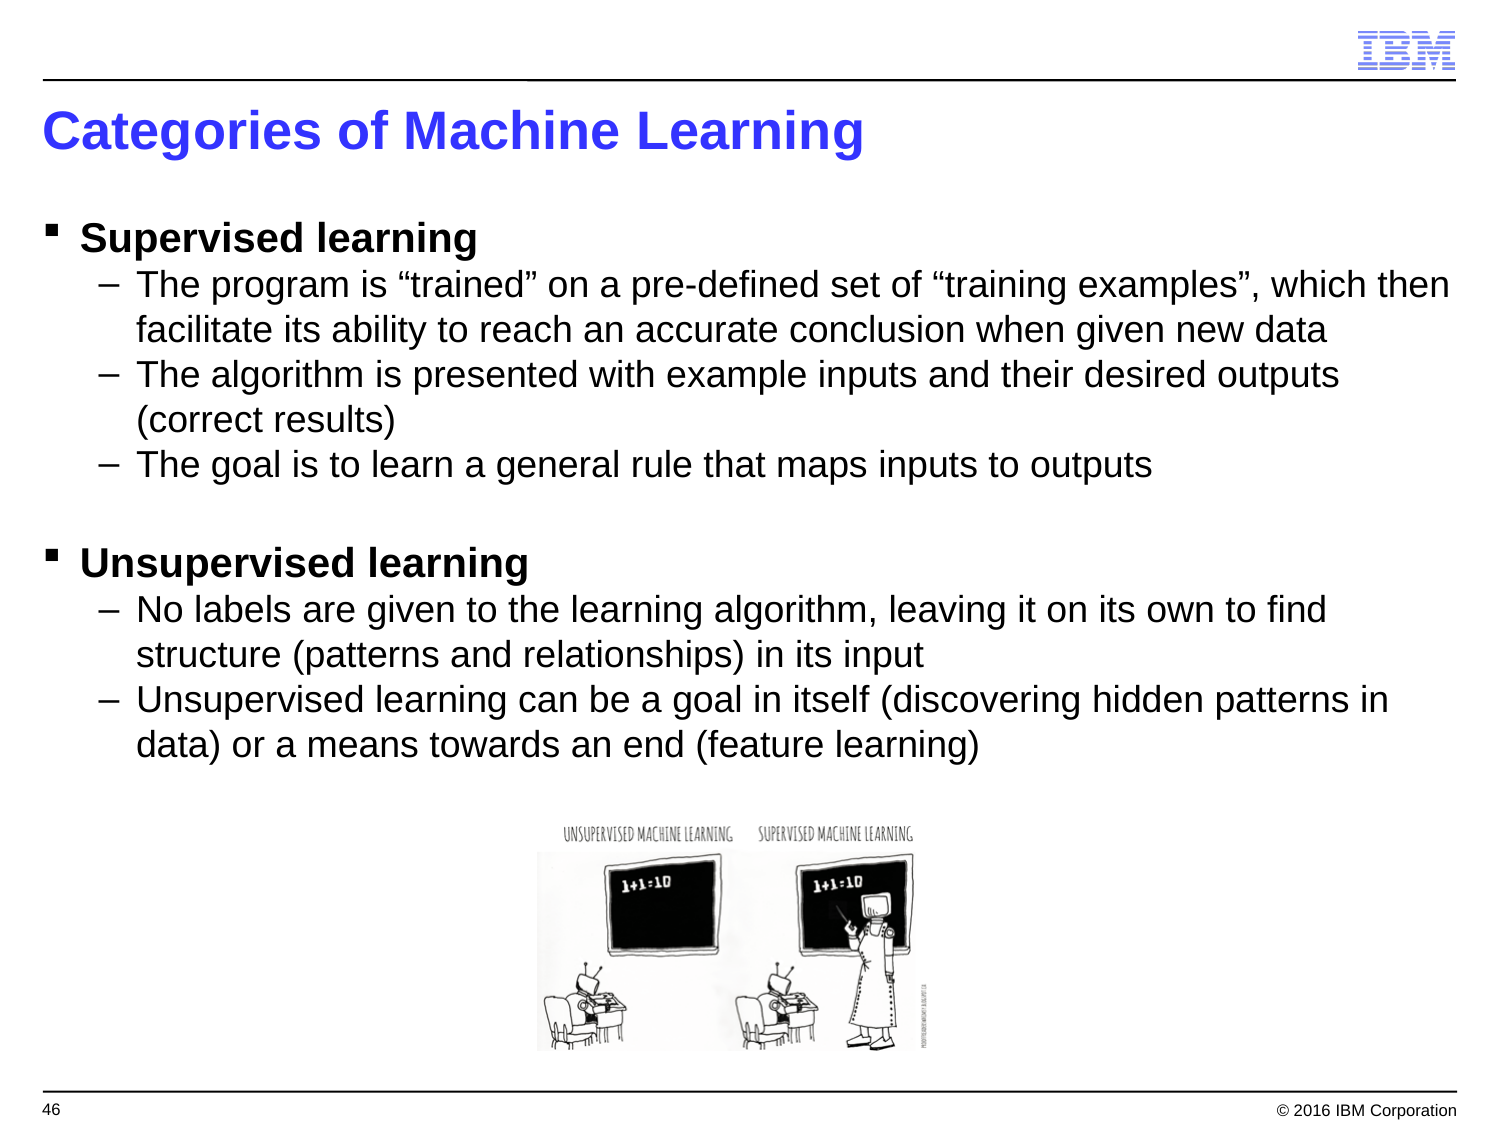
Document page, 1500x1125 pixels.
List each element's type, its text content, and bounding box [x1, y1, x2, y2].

list Supervised learning The program is “trained” on a pre-defined set of “training examples”, which then facilitate its ability to reach an accurate conclusion when given new data The algorithm is presented with example inputs and their desired outputs (correct results) The goal is to learn a general rule that maps inputs to outputs Unsupervised learning No labels are given to the learning algorithm, leaving it on its own to find structure (patterns and relationships) in its input Unsupervised learning can be a goal in itself (discovering hidden patterns in data) or a means towards an end (feature learning) [27, 202, 1472, 1051]
picture [1358, 31, 1455, 70]
picture [536, 819, 929, 1051]
title Categories of Machine Learning [27, 88, 1472, 187]
